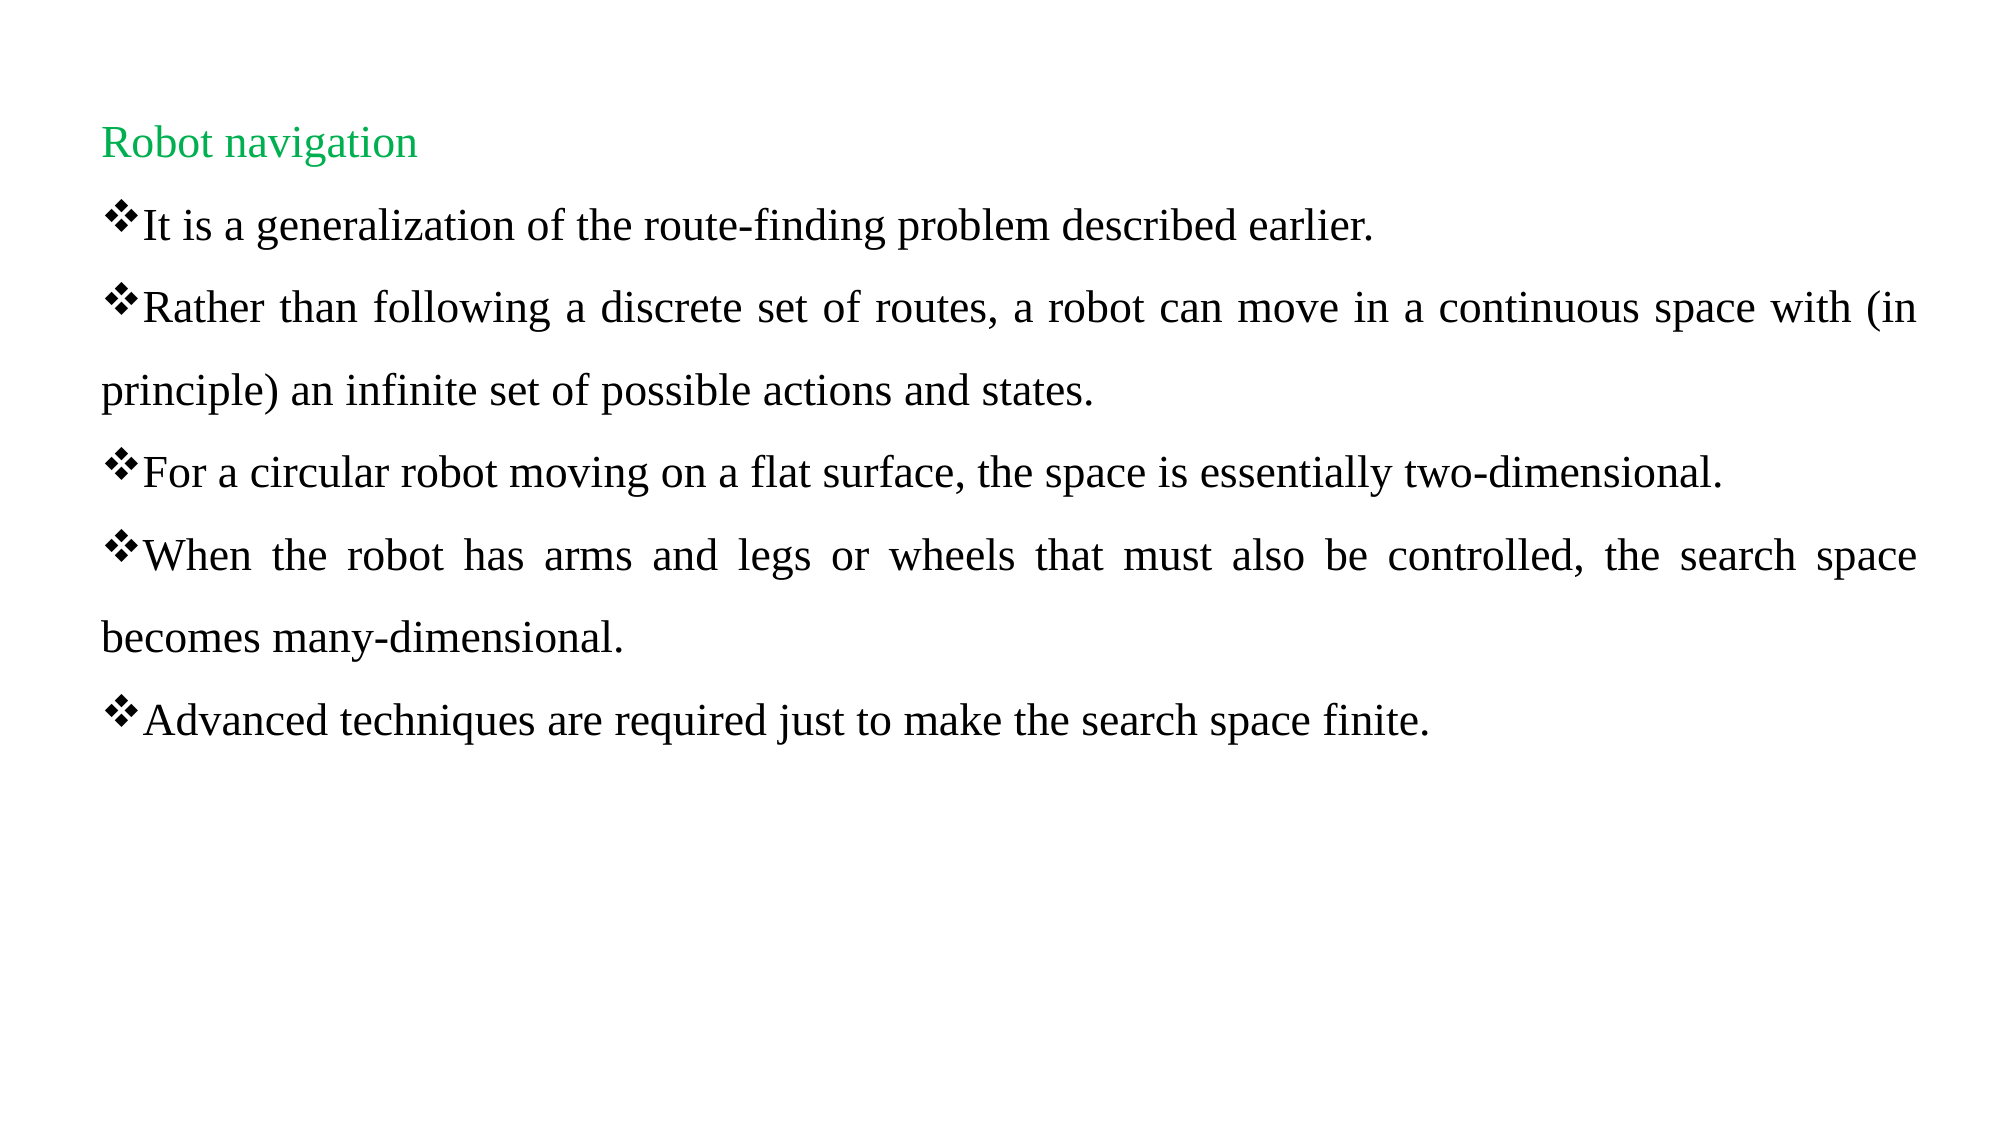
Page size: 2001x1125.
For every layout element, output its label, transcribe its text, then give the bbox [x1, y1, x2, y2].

text_box Robot navigation It is a generalization of the route-finding problem described earlier. Rather than following a discrete set of routes, a robot can move in a continuous space with (in principle) an infinite set of possible actions and states. For a circular robot moving on a flat surface, the space is essentially two-dimensional. When the robot has arms and legs or wheels that must also be controlled, the search space becomes many-dimensional. Advanced techniques are required just to make the search space finite. [86, 77, 1934, 752]
